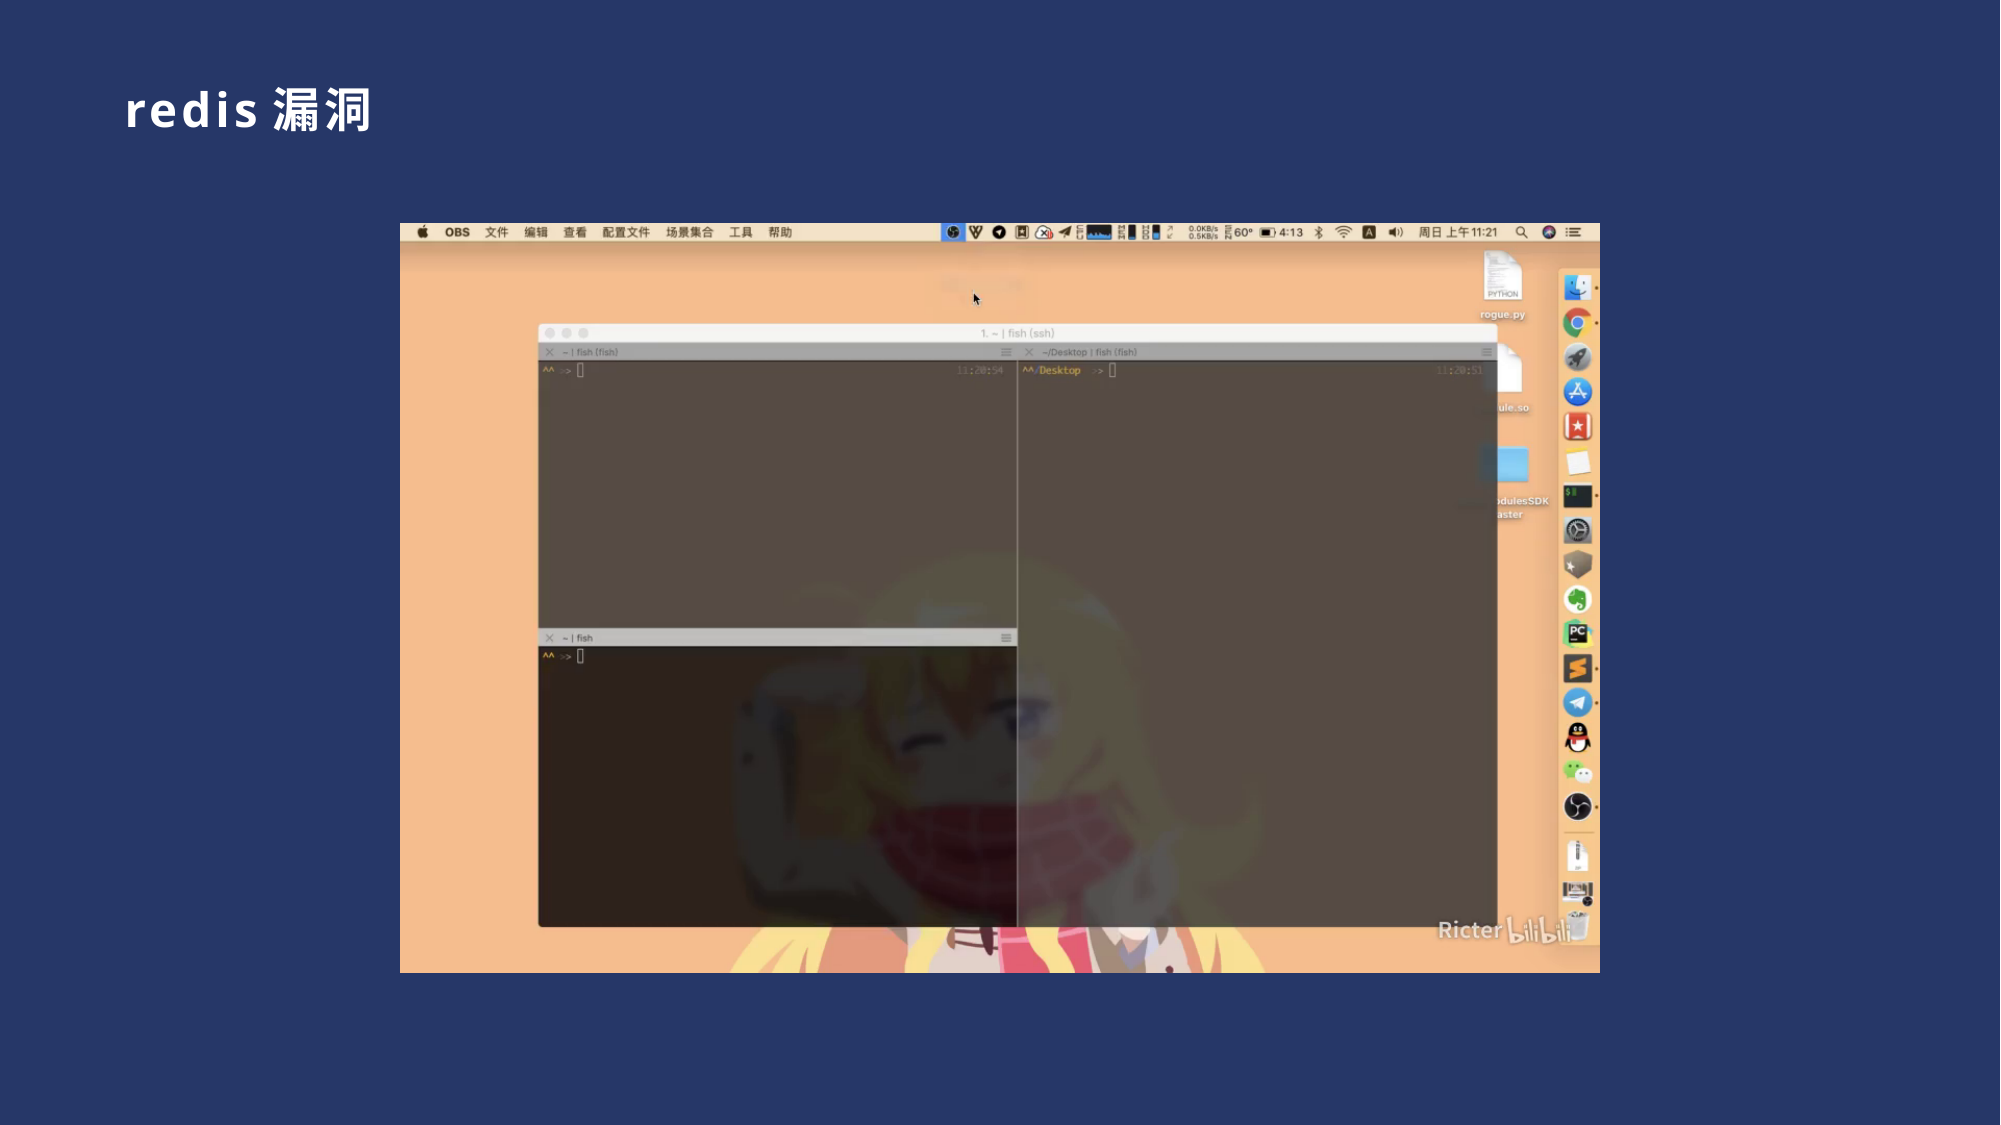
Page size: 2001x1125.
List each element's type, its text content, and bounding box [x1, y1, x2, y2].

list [399, 223, 1600, 974]
title redis漏洞 [109, 72, 1891, 146]
